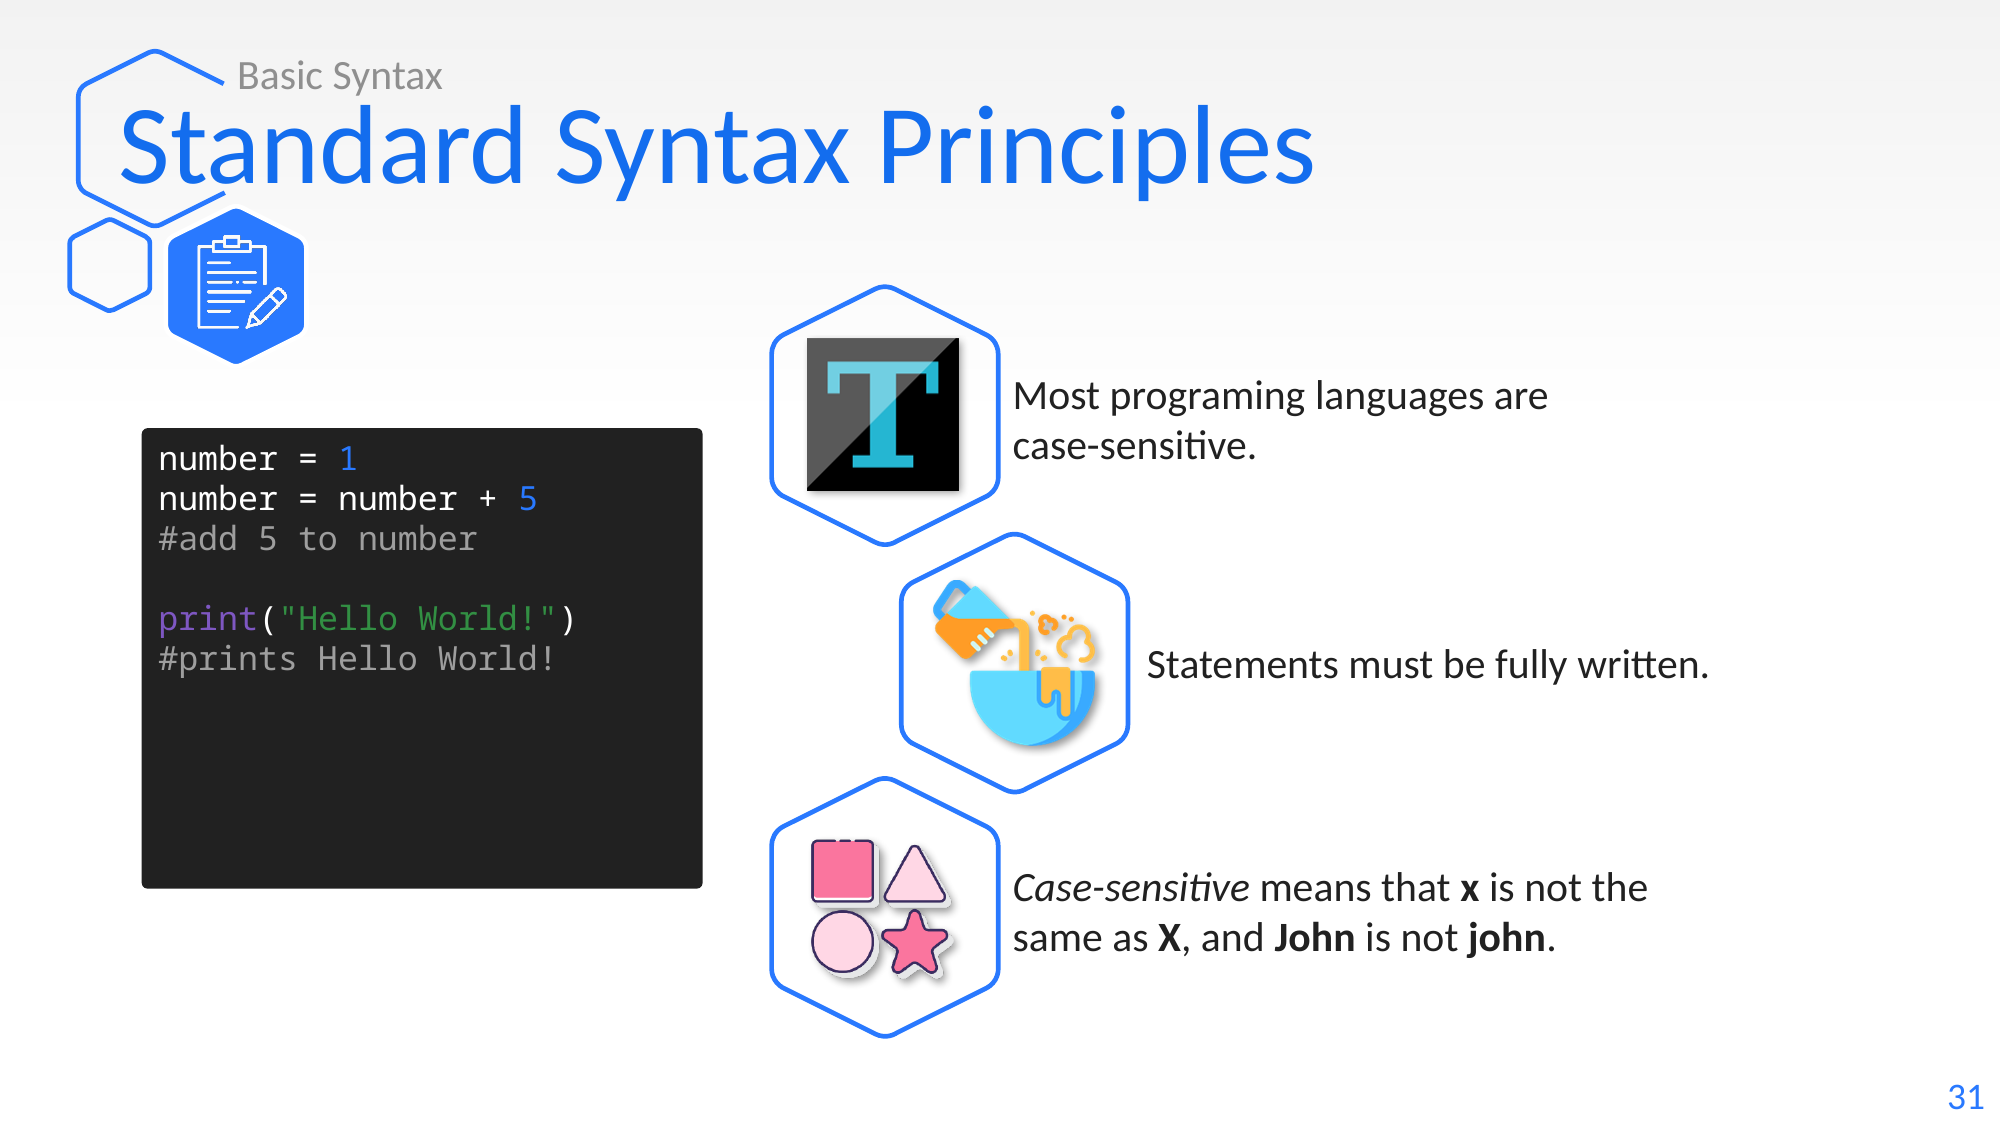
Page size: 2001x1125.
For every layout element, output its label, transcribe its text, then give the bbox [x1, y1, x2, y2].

title Standard Syntax Principles [103, 48, 1825, 229]
list Most programing languages are case-sensitive. [997, 341, 1608, 496]
picture [931, 580, 1097, 747]
list Basic Syntax [222, 40, 890, 95]
list Statements must be fully written. [1131, 585, 1893, 740]
picture [195, 235, 289, 329]
text_box number = 1 number = number + 5 #add 5 to number print("Hello World!") #prints Hello World! [141, 428, 703, 889]
picture [807, 338, 960, 491]
list Case-sensitive means that x is not the same as X, and John is not john. [997, 832, 1759, 987]
picture [799, 826, 966, 993]
